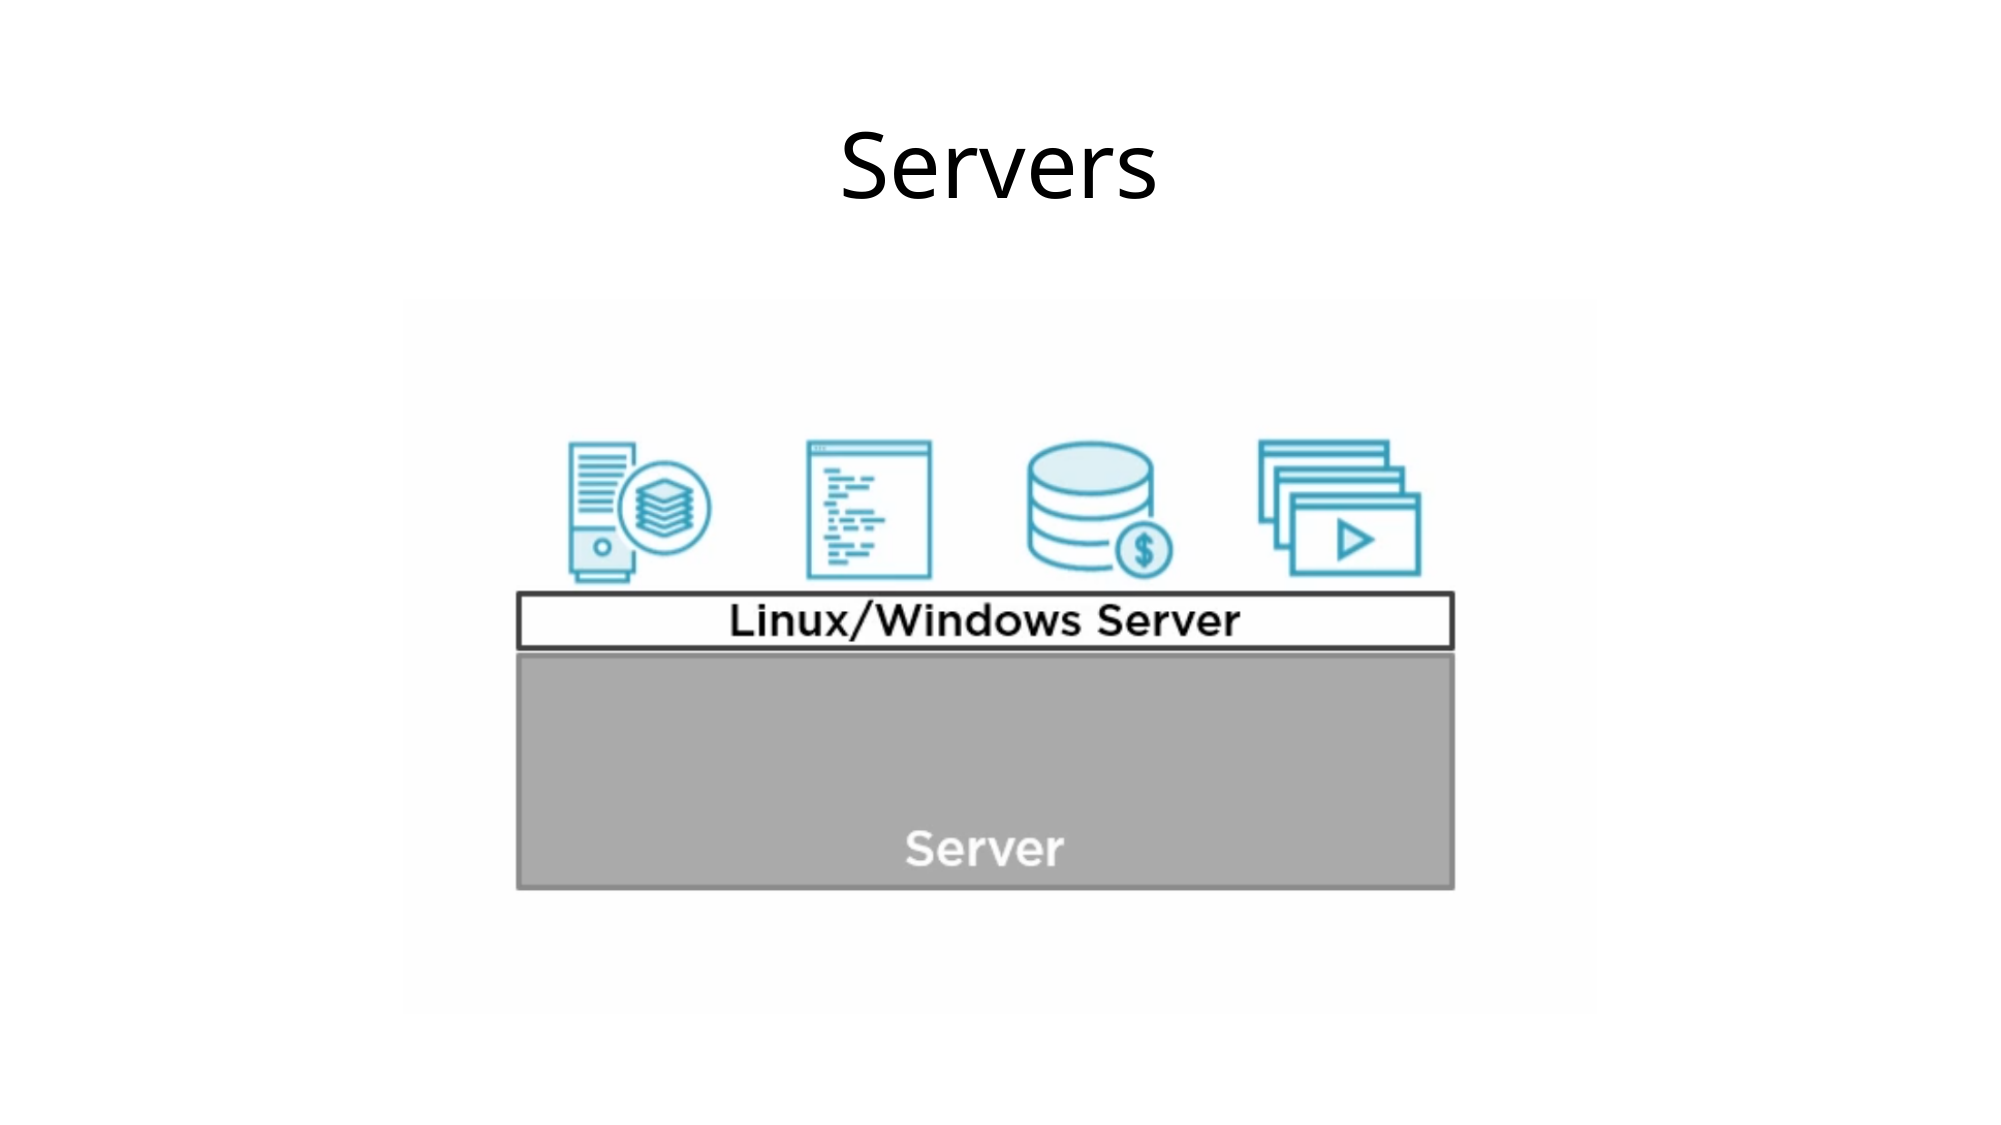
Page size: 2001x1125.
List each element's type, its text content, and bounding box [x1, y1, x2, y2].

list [403, 299, 1597, 1014]
title Servers [137, 59, 1863, 278]
